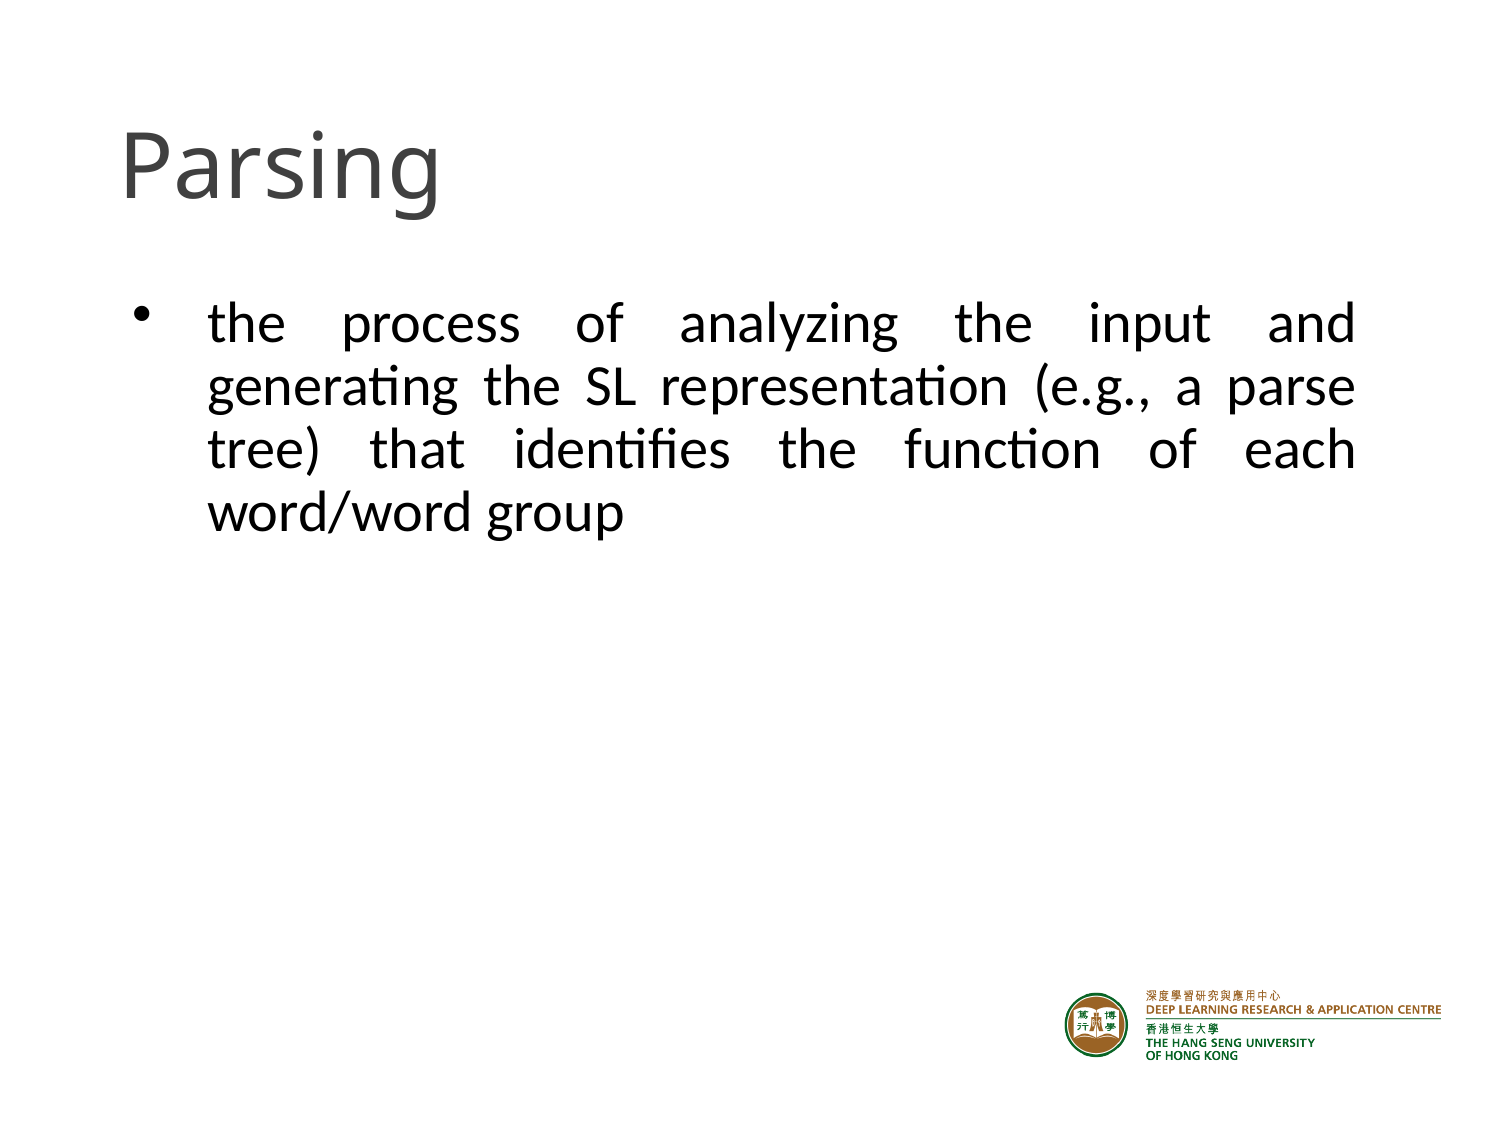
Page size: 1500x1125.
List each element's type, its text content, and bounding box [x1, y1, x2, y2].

title Parsing [103, 59, 1397, 278]
picture [1056, 975, 1459, 1074]
list the process of analyzing the input and generating the SL representation (e.g., a parse tree) that identifies the function of each word/word group [117, 284, 1373, 945]
